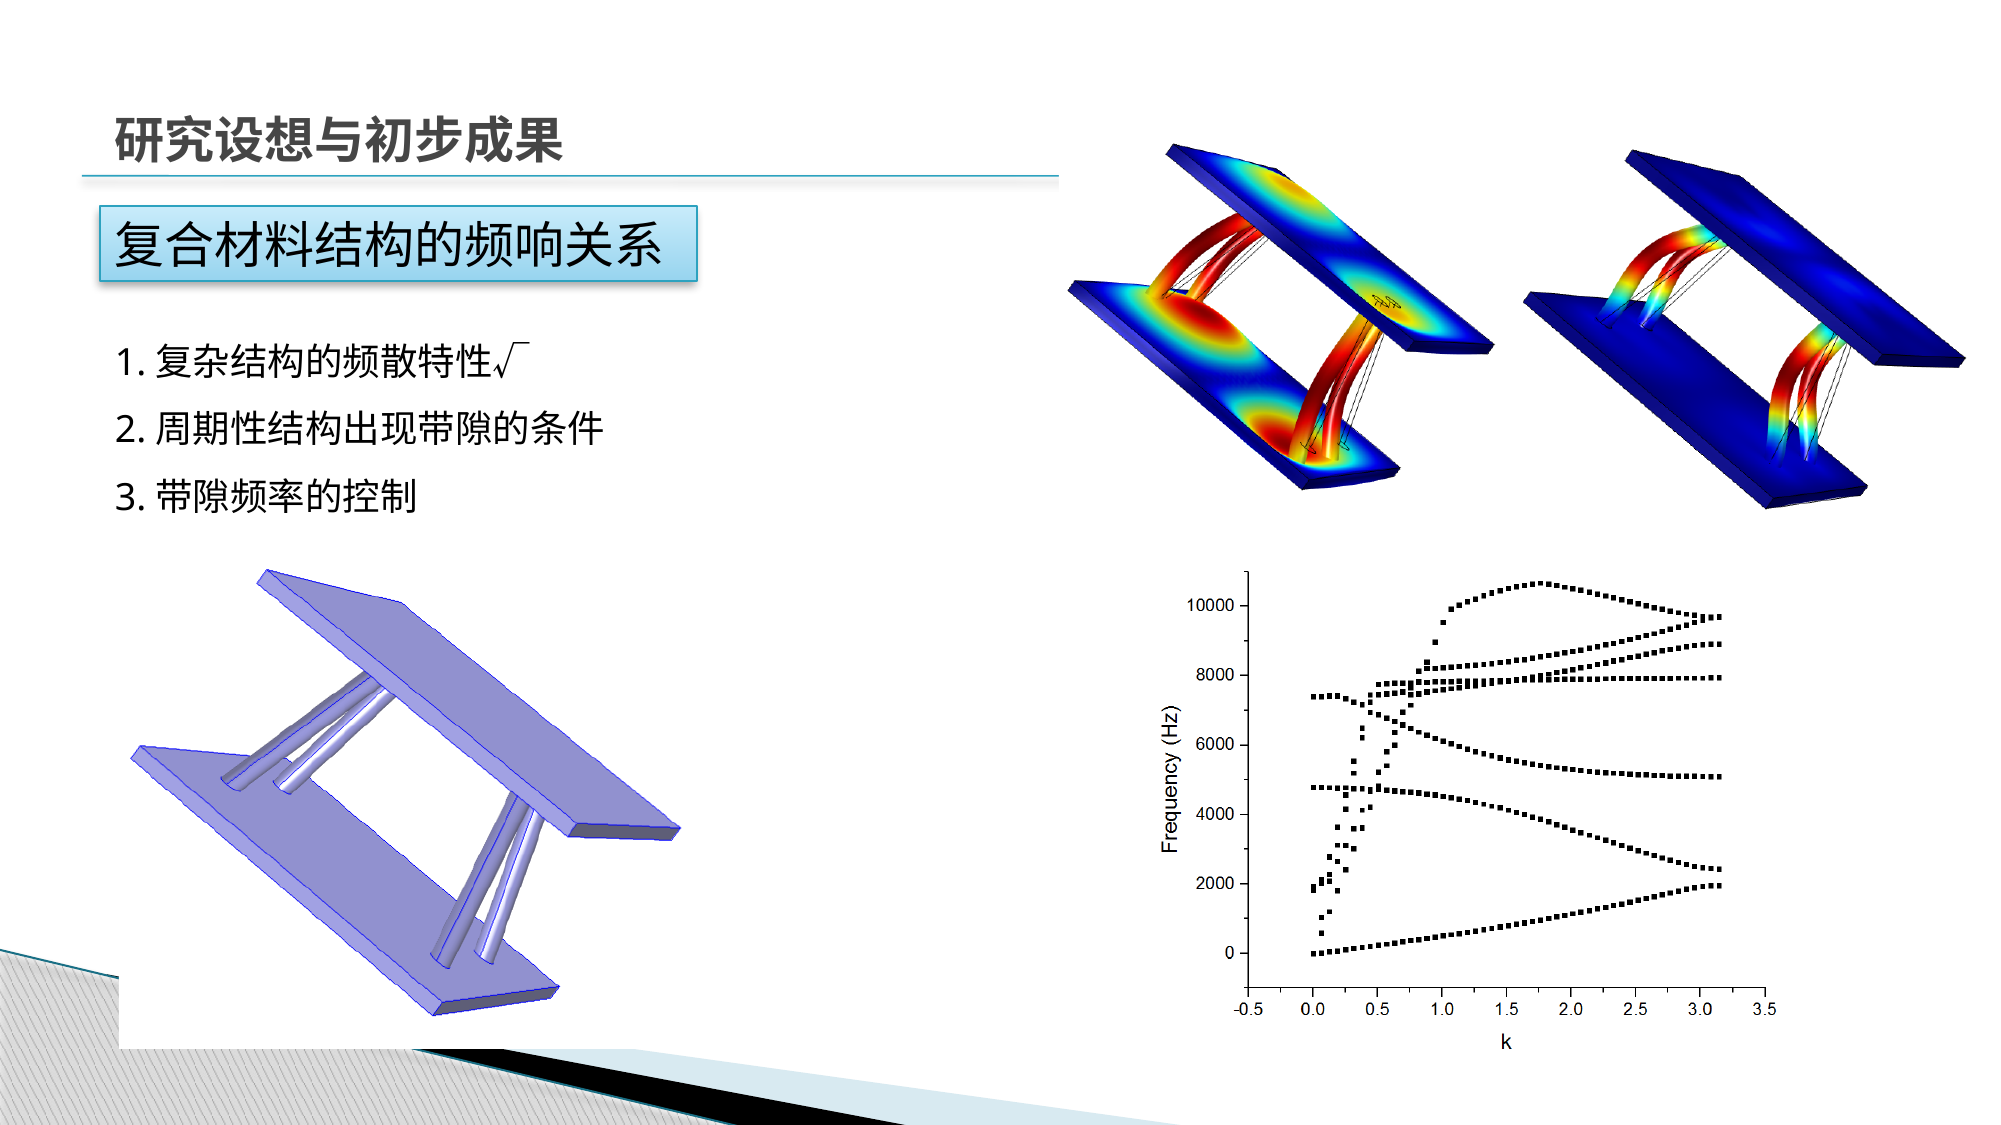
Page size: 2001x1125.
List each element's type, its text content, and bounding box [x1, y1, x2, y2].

picture [1058, 137, 1973, 1066]
title 研究设想与初步成果 [99, 45, 1900, 233]
picture [118, 552, 698, 1049]
text_box 复合材料结构的频响关系 [99, 205, 698, 282]
text_box 1.复杂结构的频散特性√ 2.周期性结构出现带隙的条件 3.带隙频率的控制 [99, 307, 657, 525]
